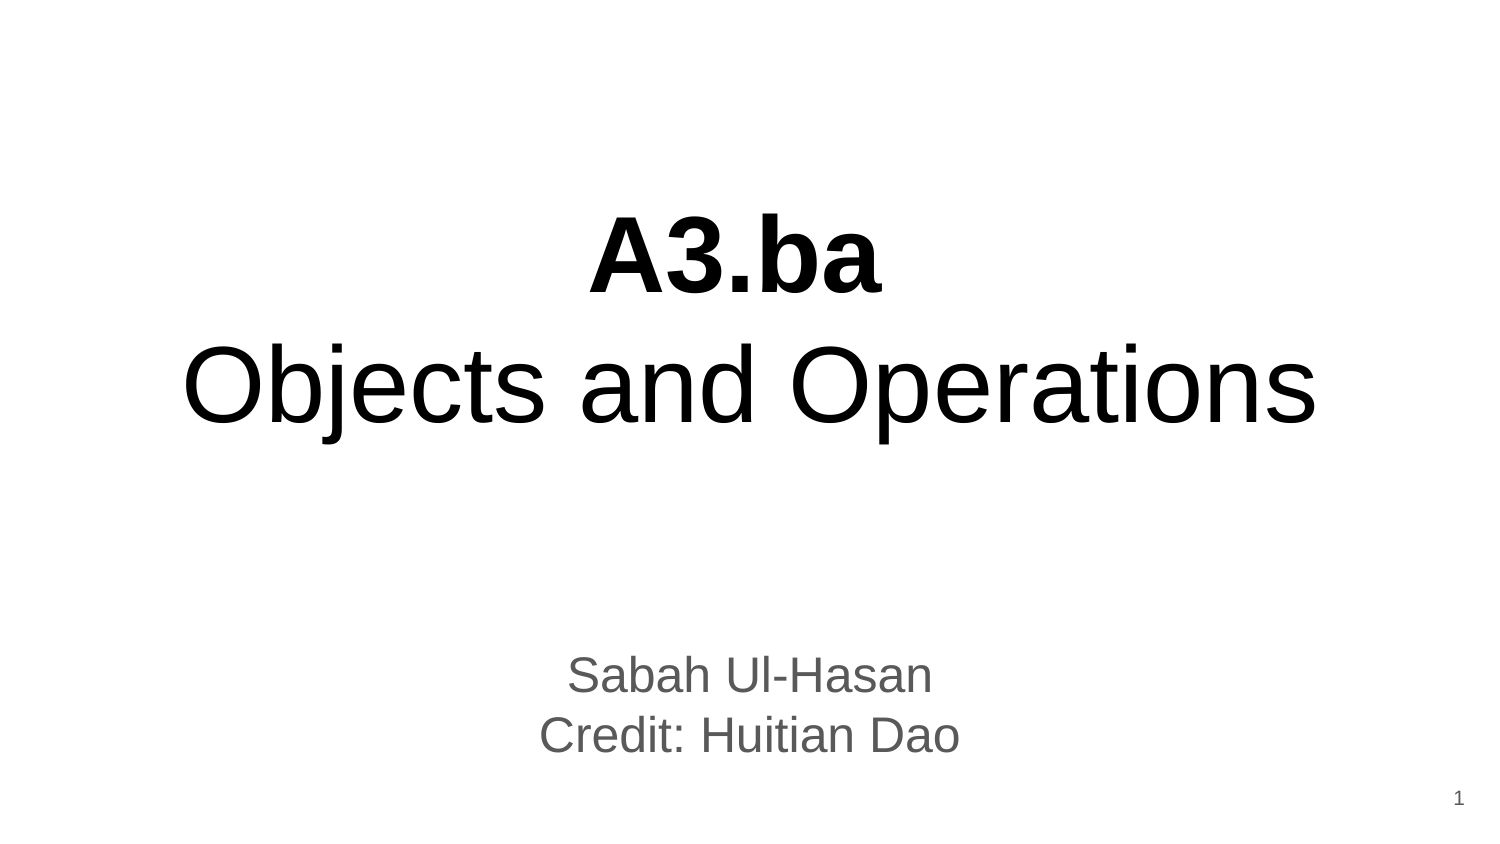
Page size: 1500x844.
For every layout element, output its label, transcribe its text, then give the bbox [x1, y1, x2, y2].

title A3.ba Objects and Operations [51, 122, 1449, 459]
slide_number ‹#› [1389, 764, 1480, 830]
text_box Sabah Ul-Hasan Credit: Huitian Dao [51, 627, 1449, 758]
